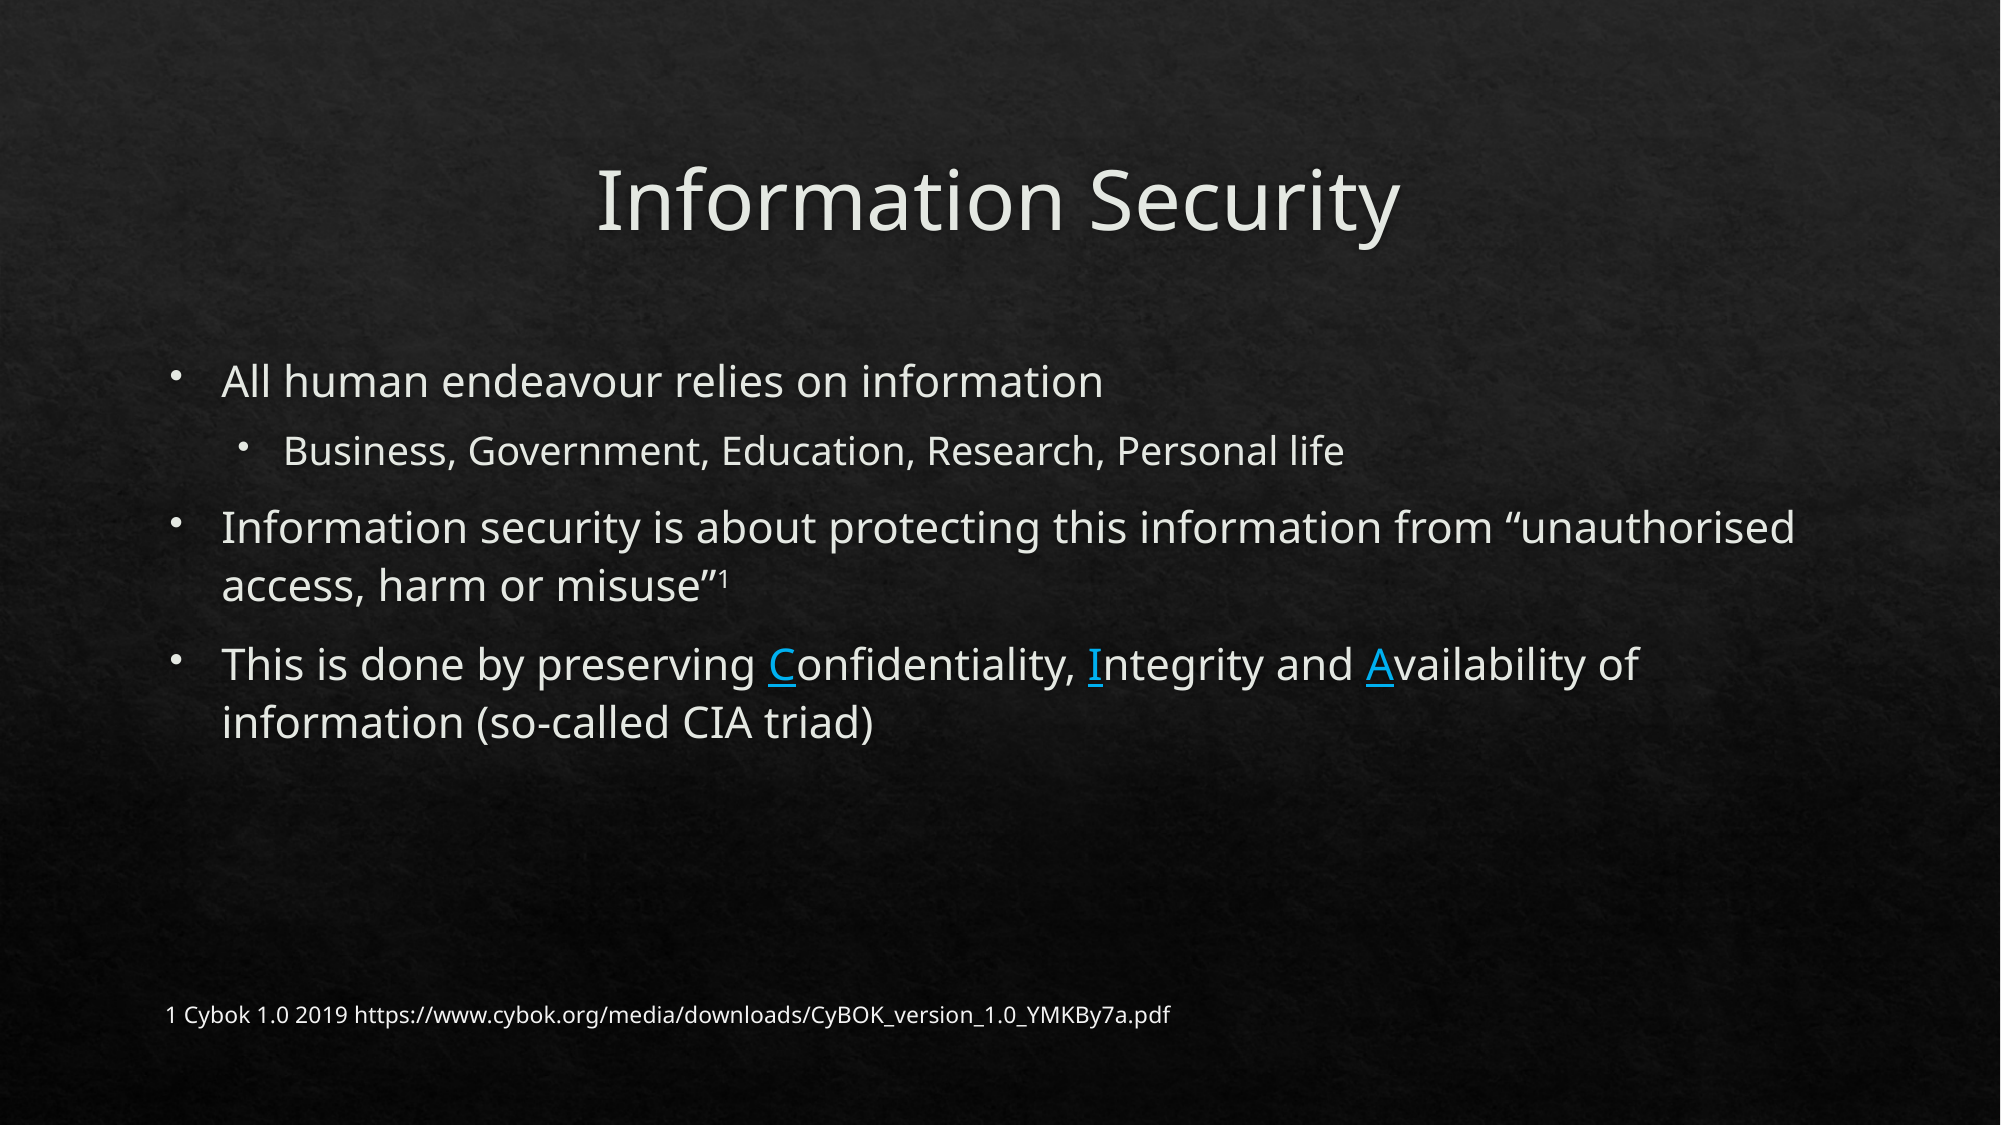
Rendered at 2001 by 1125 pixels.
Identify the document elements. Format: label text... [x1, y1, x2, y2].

title Information Security [149, 99, 1849, 307]
footer 1 Cybok 1.0 2019 https://www.cybok.org/media/downloads/CyBOK_version_1.0_YMKBy7a.pdf [149, 984, 1245, 1045]
list All human endeavour relies on information Business, Government, Education, Research, Personal life Information security is about protecting this information from “unauthorised access, harm or misuse”1 This is done by preserving Confidentiality, Integrity and Availability of information (so-called CIA triad) [149, 340, 1849, 950]
